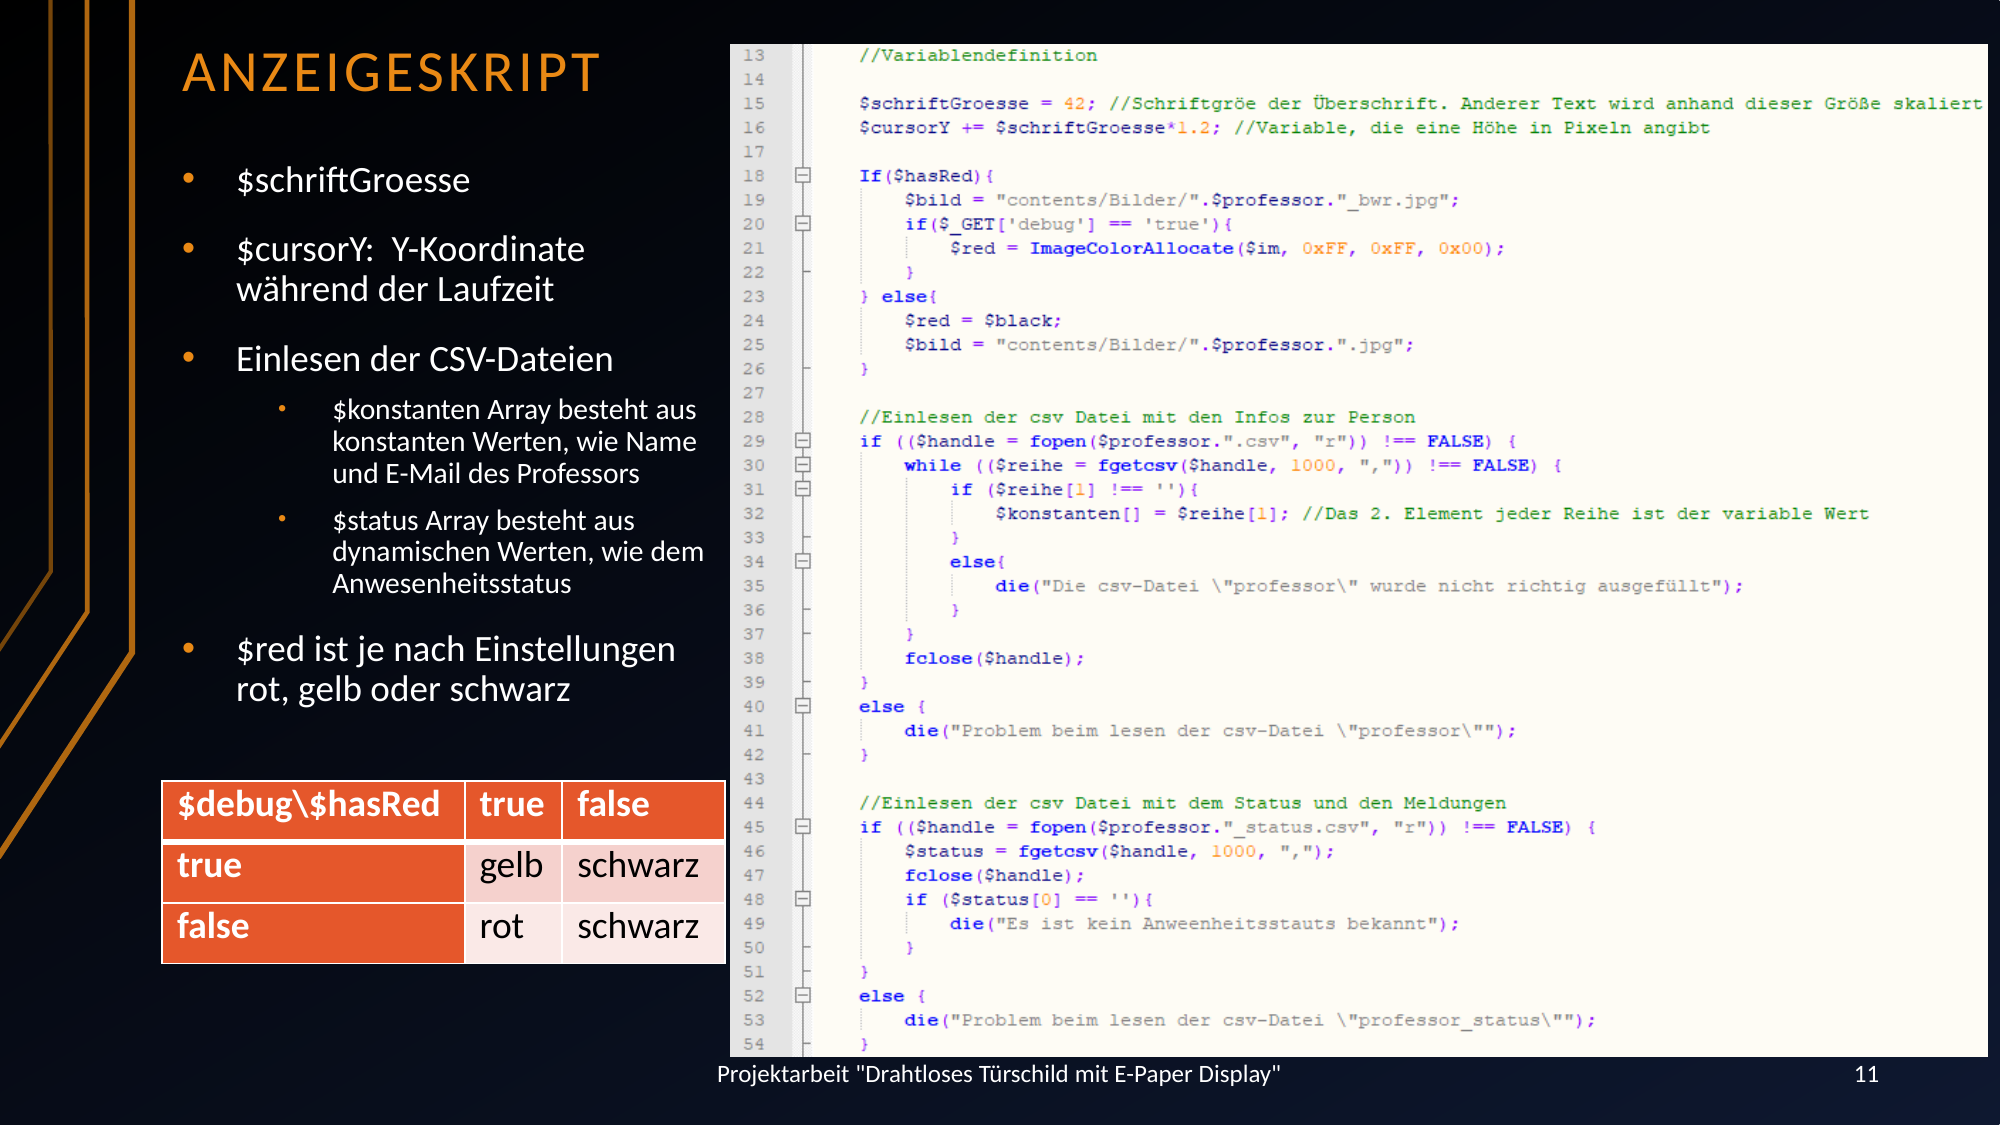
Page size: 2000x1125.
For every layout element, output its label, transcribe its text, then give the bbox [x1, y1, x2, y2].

footer Projektarbeit "Drahtloses Türschild mit E-Paper Display" [566, 1042, 1433, 1103]
table_cell false [163, 904, 464, 963]
slide_number 11 [1732, 1064, 1900, 1103]
picture [730, 44, 1988, 1058]
table_cell gelb [466, 845, 561, 902]
list $schriftGroesse $cursorY: Y-Koordinate während der Laufzeit Einlesen der CSV-Dateien $konstanten Array besteht aus konstanten Werten, wie Name und E-Mail des Professors $status Array besteht aus dynamischen Werten, wie dem Anwesenheitsstatus $red ist je nach Einstellungen rot, gelb oder schwarz [161, 149, 725, 750]
table_header false [563, 782, 724, 839]
table_cell schwarz [563, 845, 724, 902]
title Anzeigeskript [162, 24, 829, 114]
table_cell schwarz [563, 904, 724, 963]
table_cell rot [466, 904, 561, 963]
table_cell true [163, 845, 464, 902]
table_header $debug\$hasRed [163, 782, 464, 839]
table_header true [466, 782, 561, 839]
